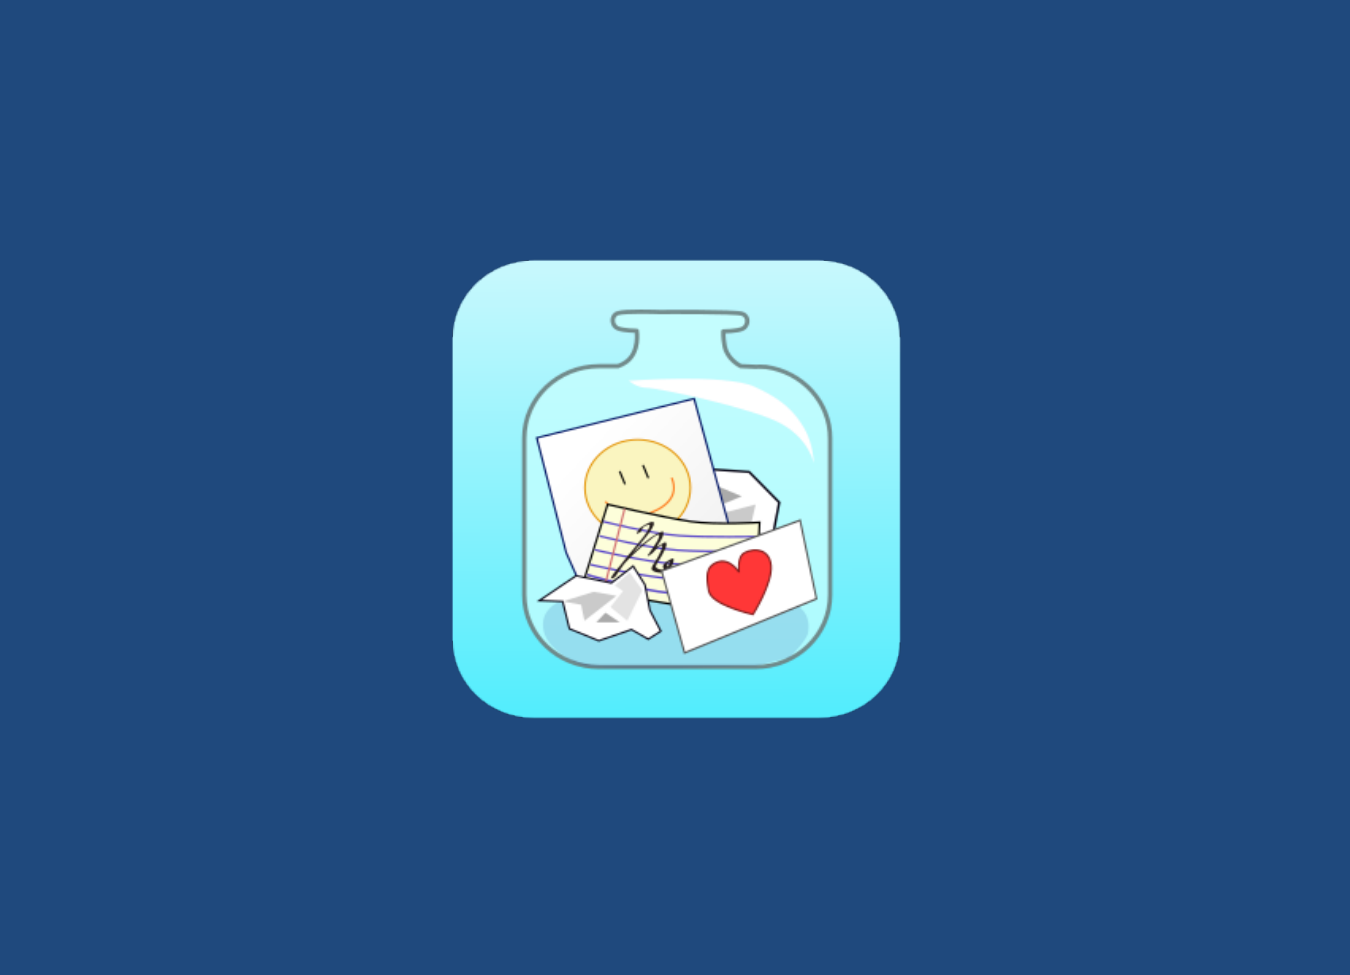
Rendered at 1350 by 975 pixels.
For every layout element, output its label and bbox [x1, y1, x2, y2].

picture [434, 243, 921, 735]
